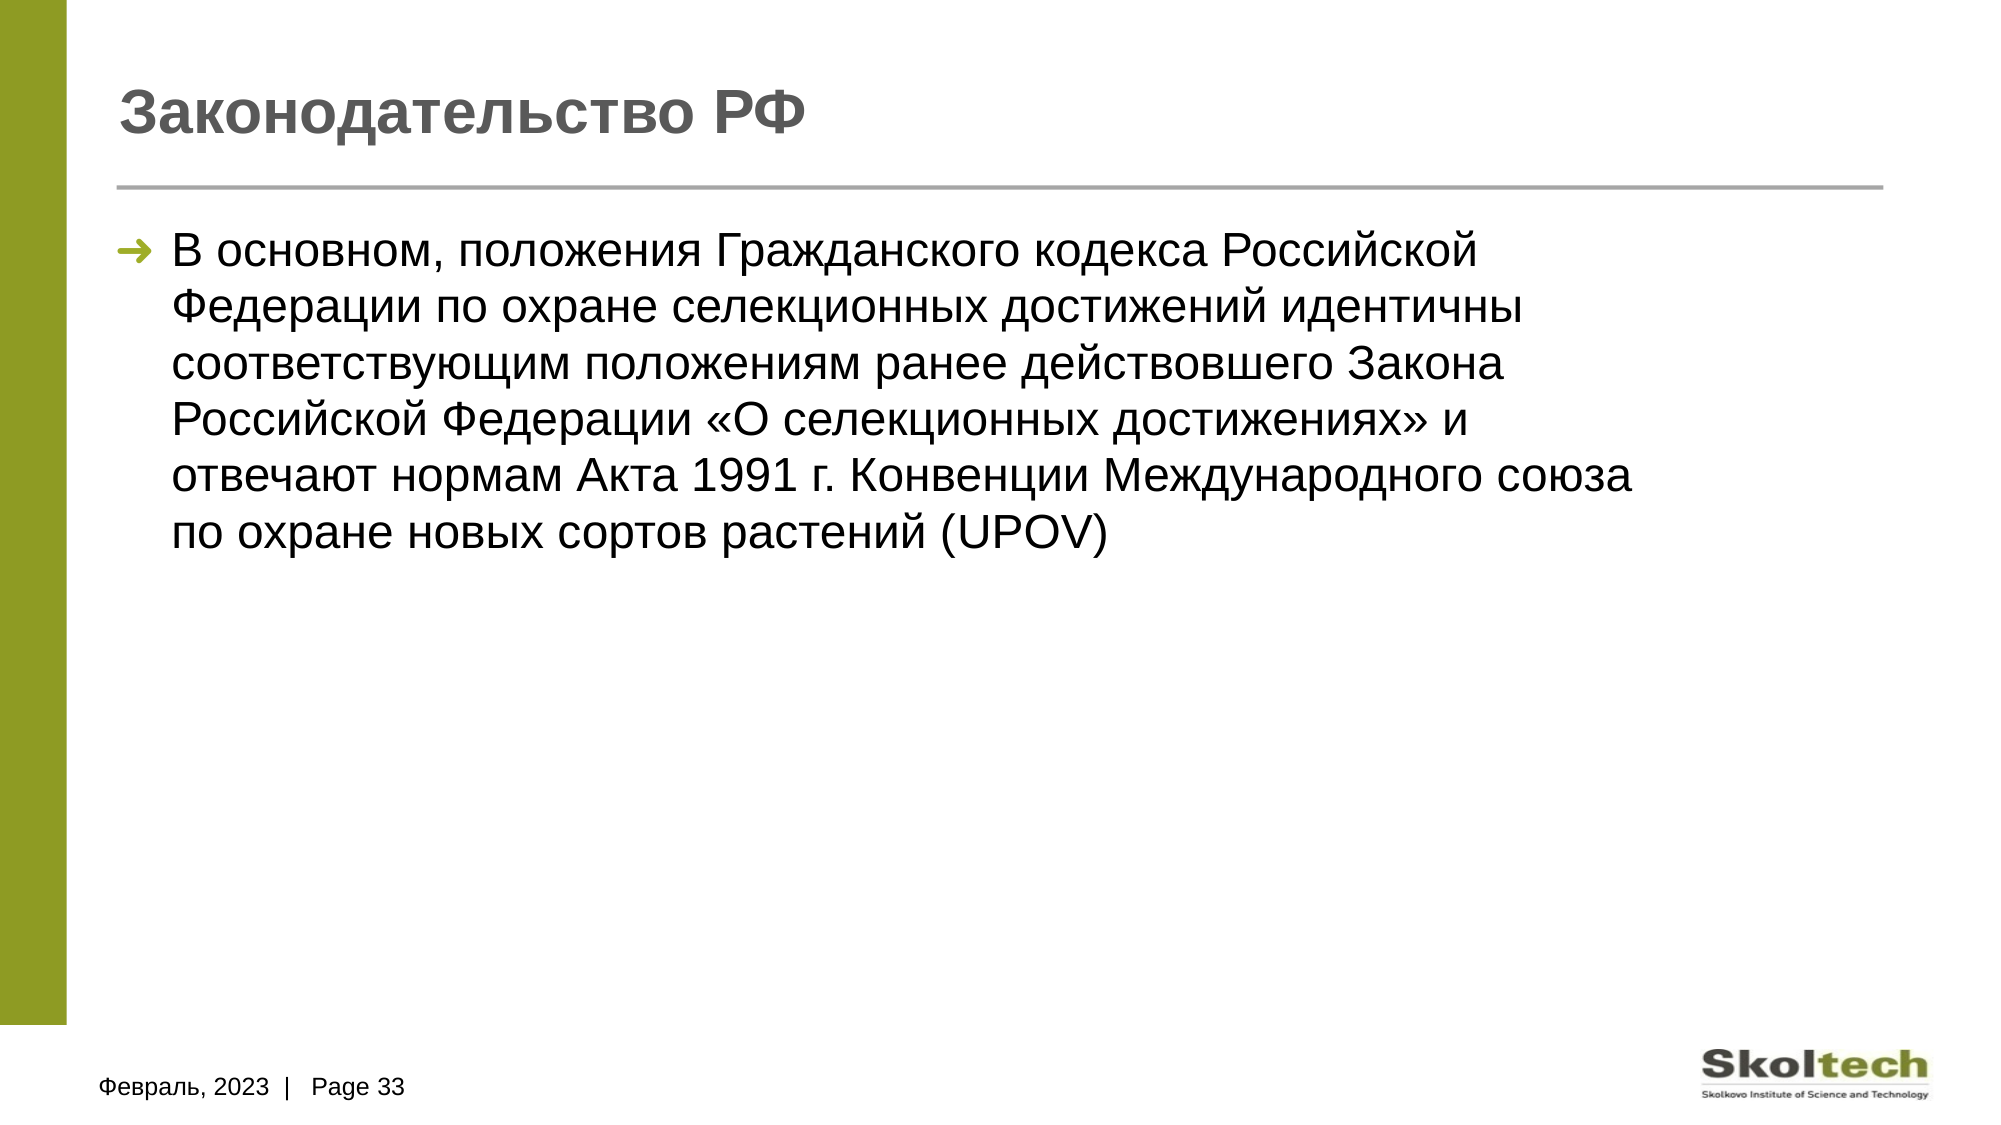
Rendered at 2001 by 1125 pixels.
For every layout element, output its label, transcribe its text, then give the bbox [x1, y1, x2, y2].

title Законодательство РФ [104, 46, 1650, 163]
slide_number Февраль, 2023 | Page 33 [83, 1062, 540, 1125]
list В основном, положения Гражданского кодекса Российской Федерации по охране селекционных достижений идентичны соответствующим положениям ранее действовшего Закона Российской Федерации «О селекционных достижениях» и отвечают нормам Акта 1991 г. Конвенции Международного союза по охране новых сортов растений (UPOV) [99, 212, 1680, 888]
picture [1700, 1049, 1934, 1101]
